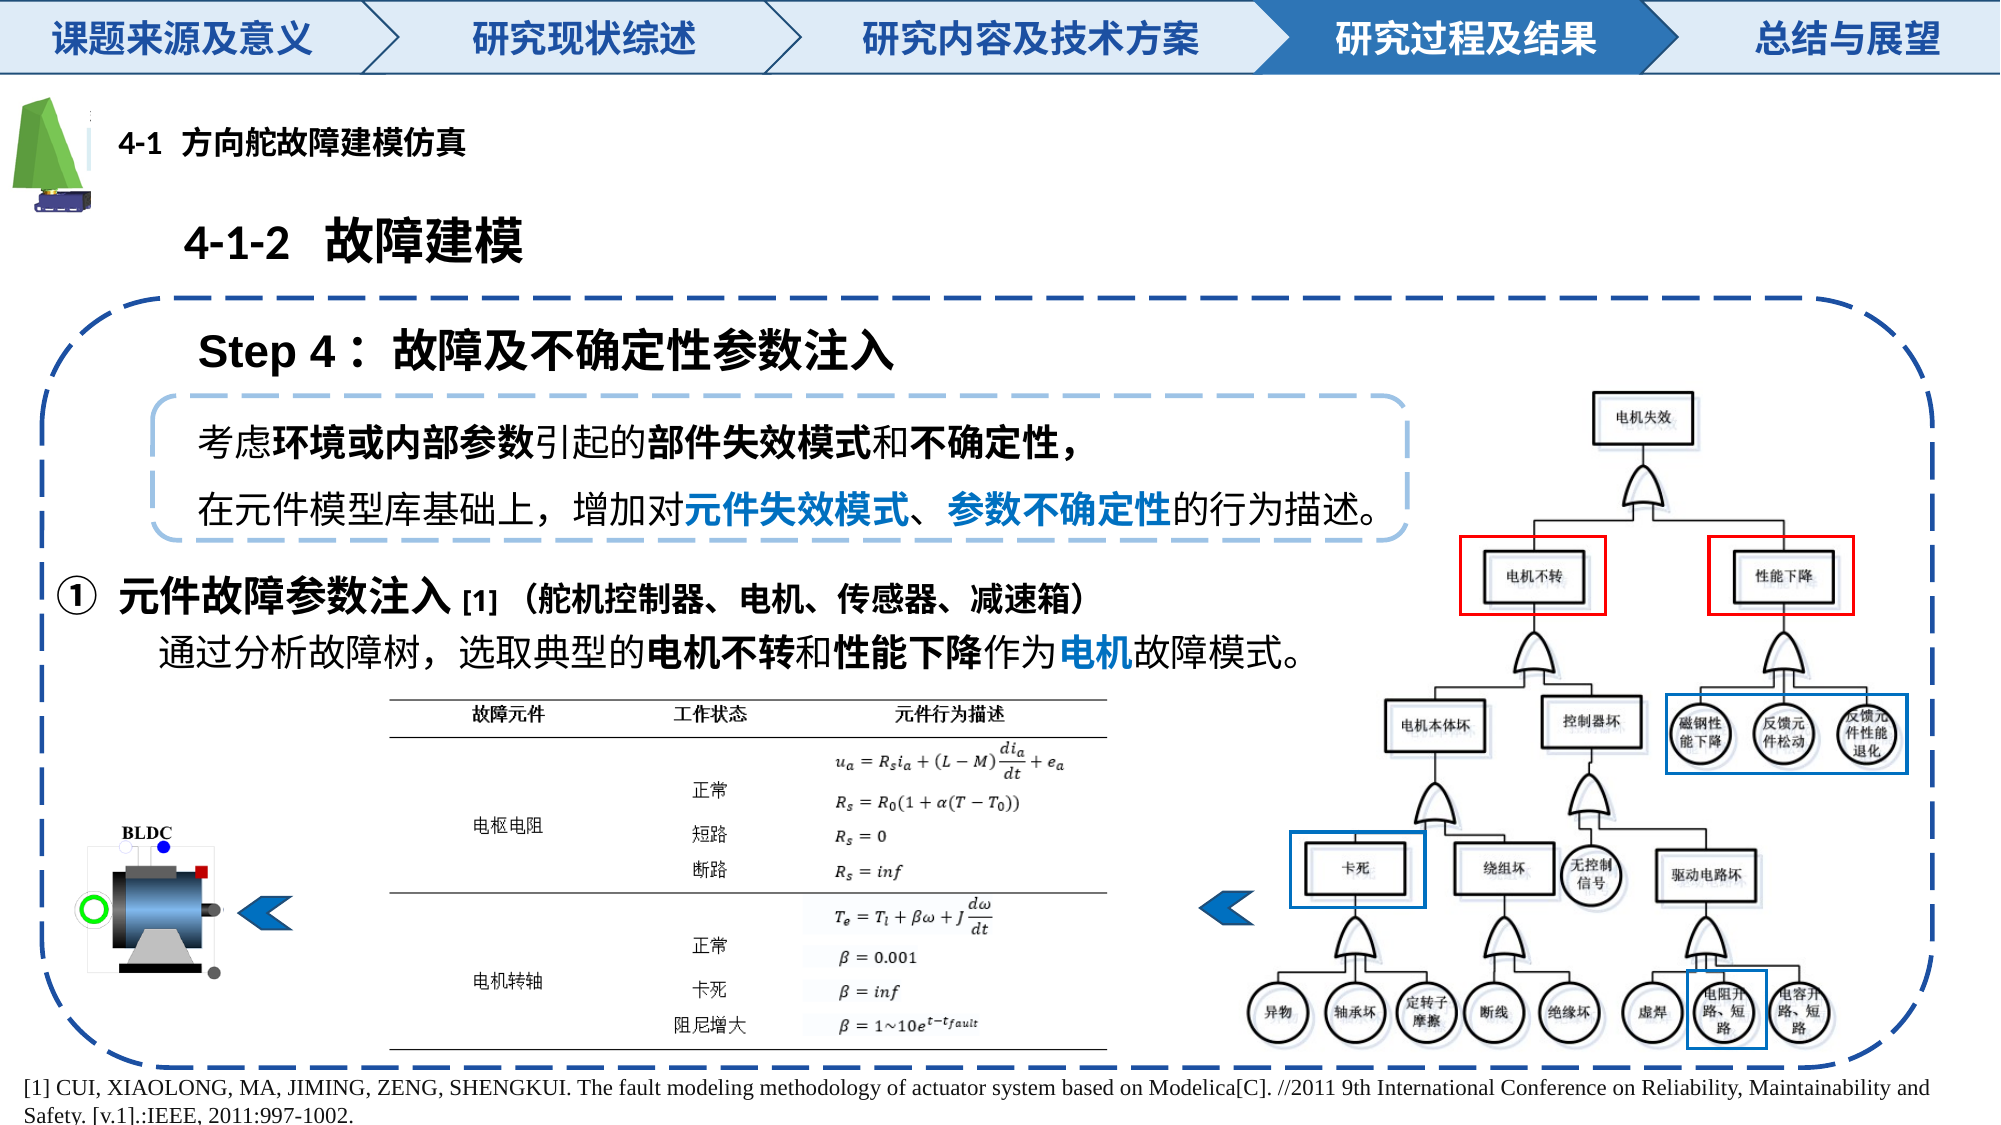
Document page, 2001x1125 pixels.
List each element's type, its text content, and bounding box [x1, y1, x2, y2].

list 4-1-2 故障建模 [169, 183, 1198, 269]
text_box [41, 298, 1933, 1068]
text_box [0, 0, 2000, 74]
picture [66, 822, 224, 980]
title 4-1 方向舵故障建模仿真 [103, 89, 835, 205]
picture [7, 86, 91, 215]
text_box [132, 388, 1593, 541]
picture [373, 694, 1116, 1059]
text_box [1] CUI, XIAOLONG, MA, JIMING, ZENG, SHENGKUI. The fault modeling methodology of actuator system based on Modelica[C]. //2011 9th International Conference on Reliability, Maintainability and Safety. [v.1].:IEEE, 2011:997-1002. [8, 1065, 2000, 1125]
